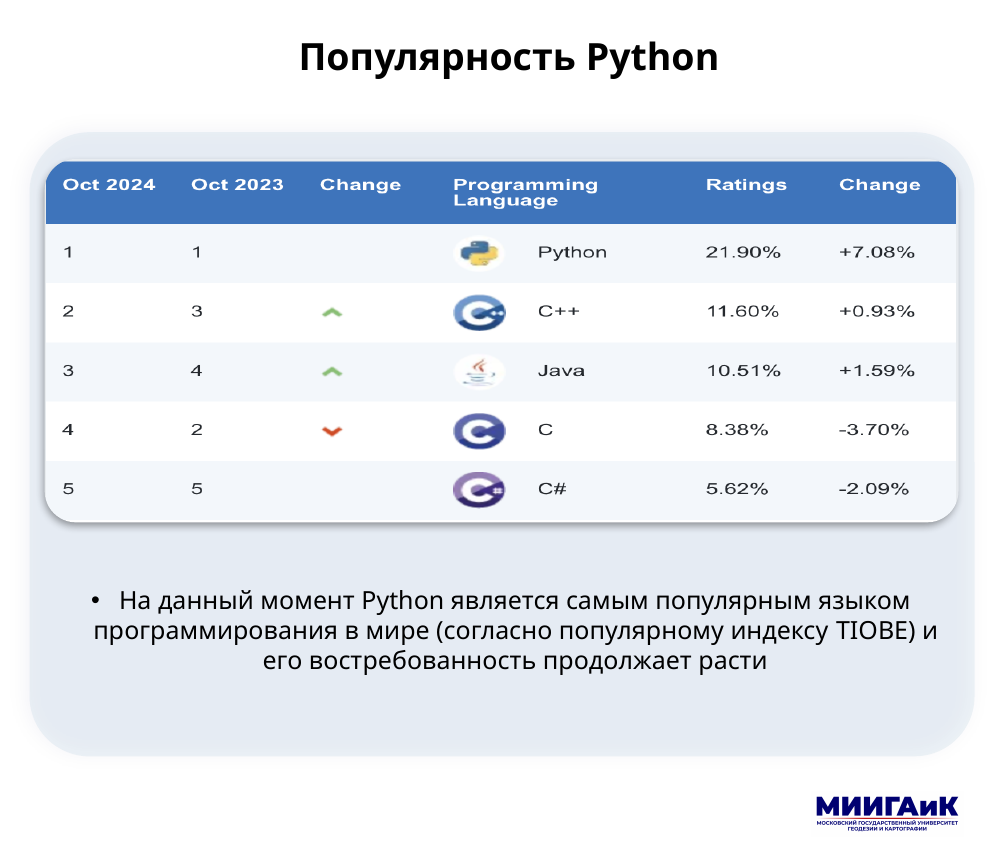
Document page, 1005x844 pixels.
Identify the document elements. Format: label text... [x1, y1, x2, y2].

list Популярность Python [29, 16, 975, 95]
list На данный момент Python является самым популярным языком программирования в мире (согласно популярному индексу TIOBE) и его востребованность продолжает расти [45, 532, 958, 727]
picture [811, 791, 964, 837]
picture [44, 158, 959, 523]
